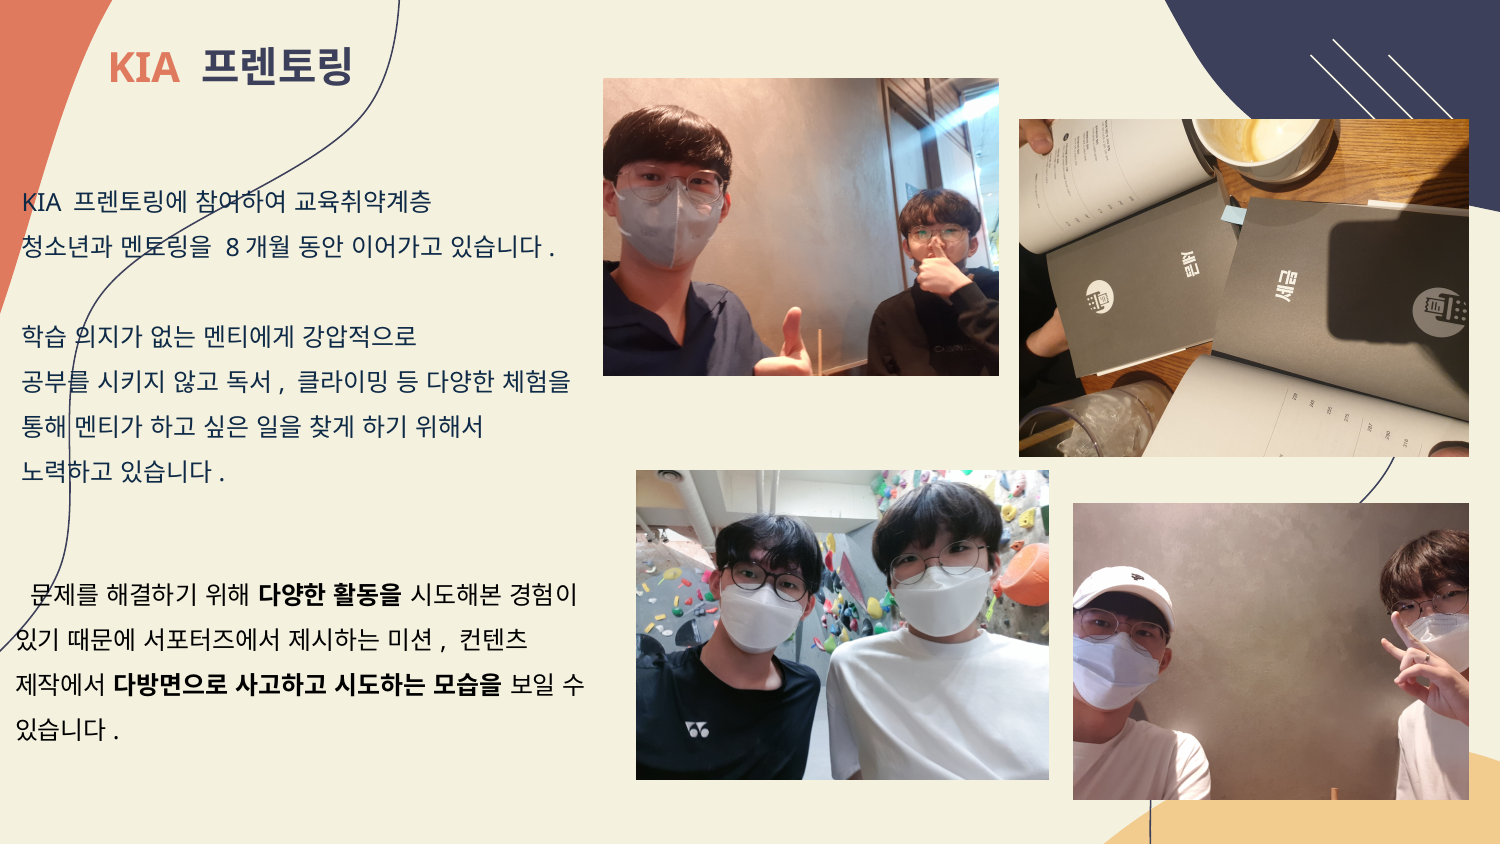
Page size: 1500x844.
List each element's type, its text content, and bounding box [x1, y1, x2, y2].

picture [636, 470, 1049, 780]
picture [603, 78, 999, 376]
picture [1019, 119, 1469, 457]
text_box 문제를 해결하기 위해 다양한 활동을 시도해본 경험이 있기 때문에 서포터즈에서 제시하는 미션, 컨텐츠 제작에서 다방면으로 사고하고 시도하는 모습을 보일 수 있습니다. [0, 542, 630, 761]
text_box KIA 프렌토링 [92, 25, 1359, 120]
subtitle KIA 프렌토링에 참여하여 교육취약계층 청소년과 멘토링을 8개월 동안 이어가고 있습니다. 학습 의지가 없는 멘티에게 강압적으로 공부를 시키지 않고 독서, 클라이밍 등 다양한 체험을 통해 멘티가 하고 싶은 일을 찾게 하기 위해서 노력하고 있습니다. [0, 156, 781, 484]
picture [1073, 503, 1469, 800]
